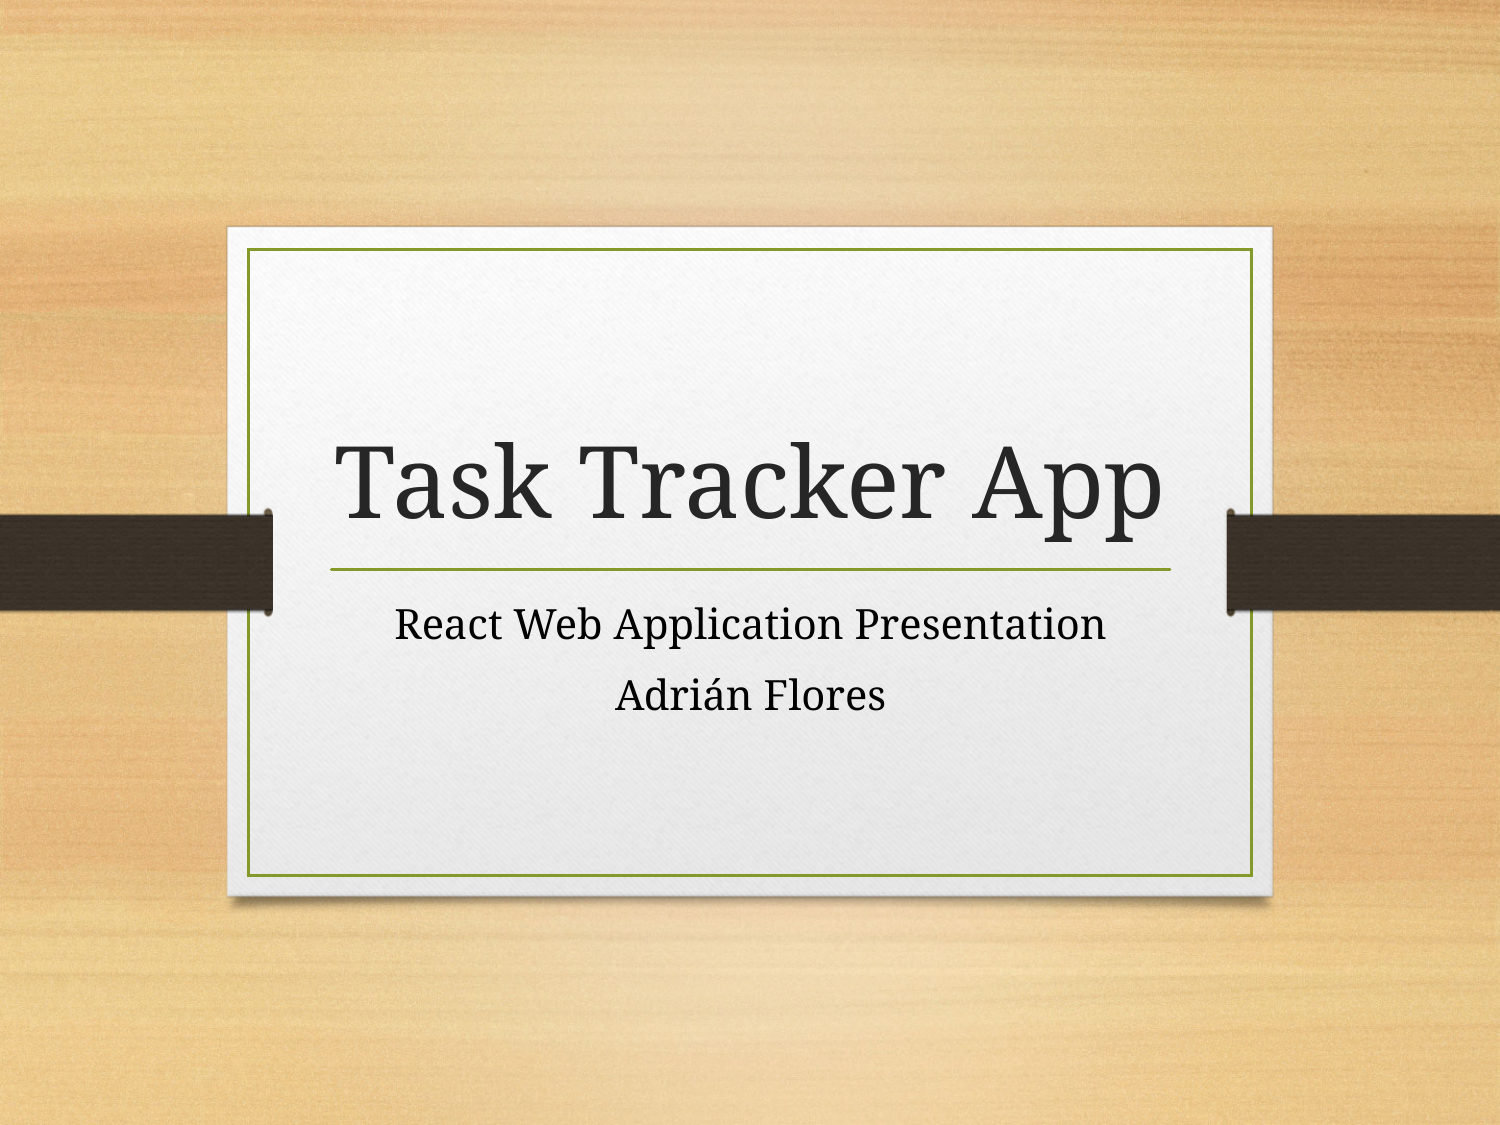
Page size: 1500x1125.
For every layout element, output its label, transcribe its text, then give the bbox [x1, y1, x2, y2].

subtitle React Web Application Presentation Adrián Flores [315, 590, 1187, 817]
title Task Tracker App [315, 297, 1187, 546]
picture [0, 0, 1500, 1125]
